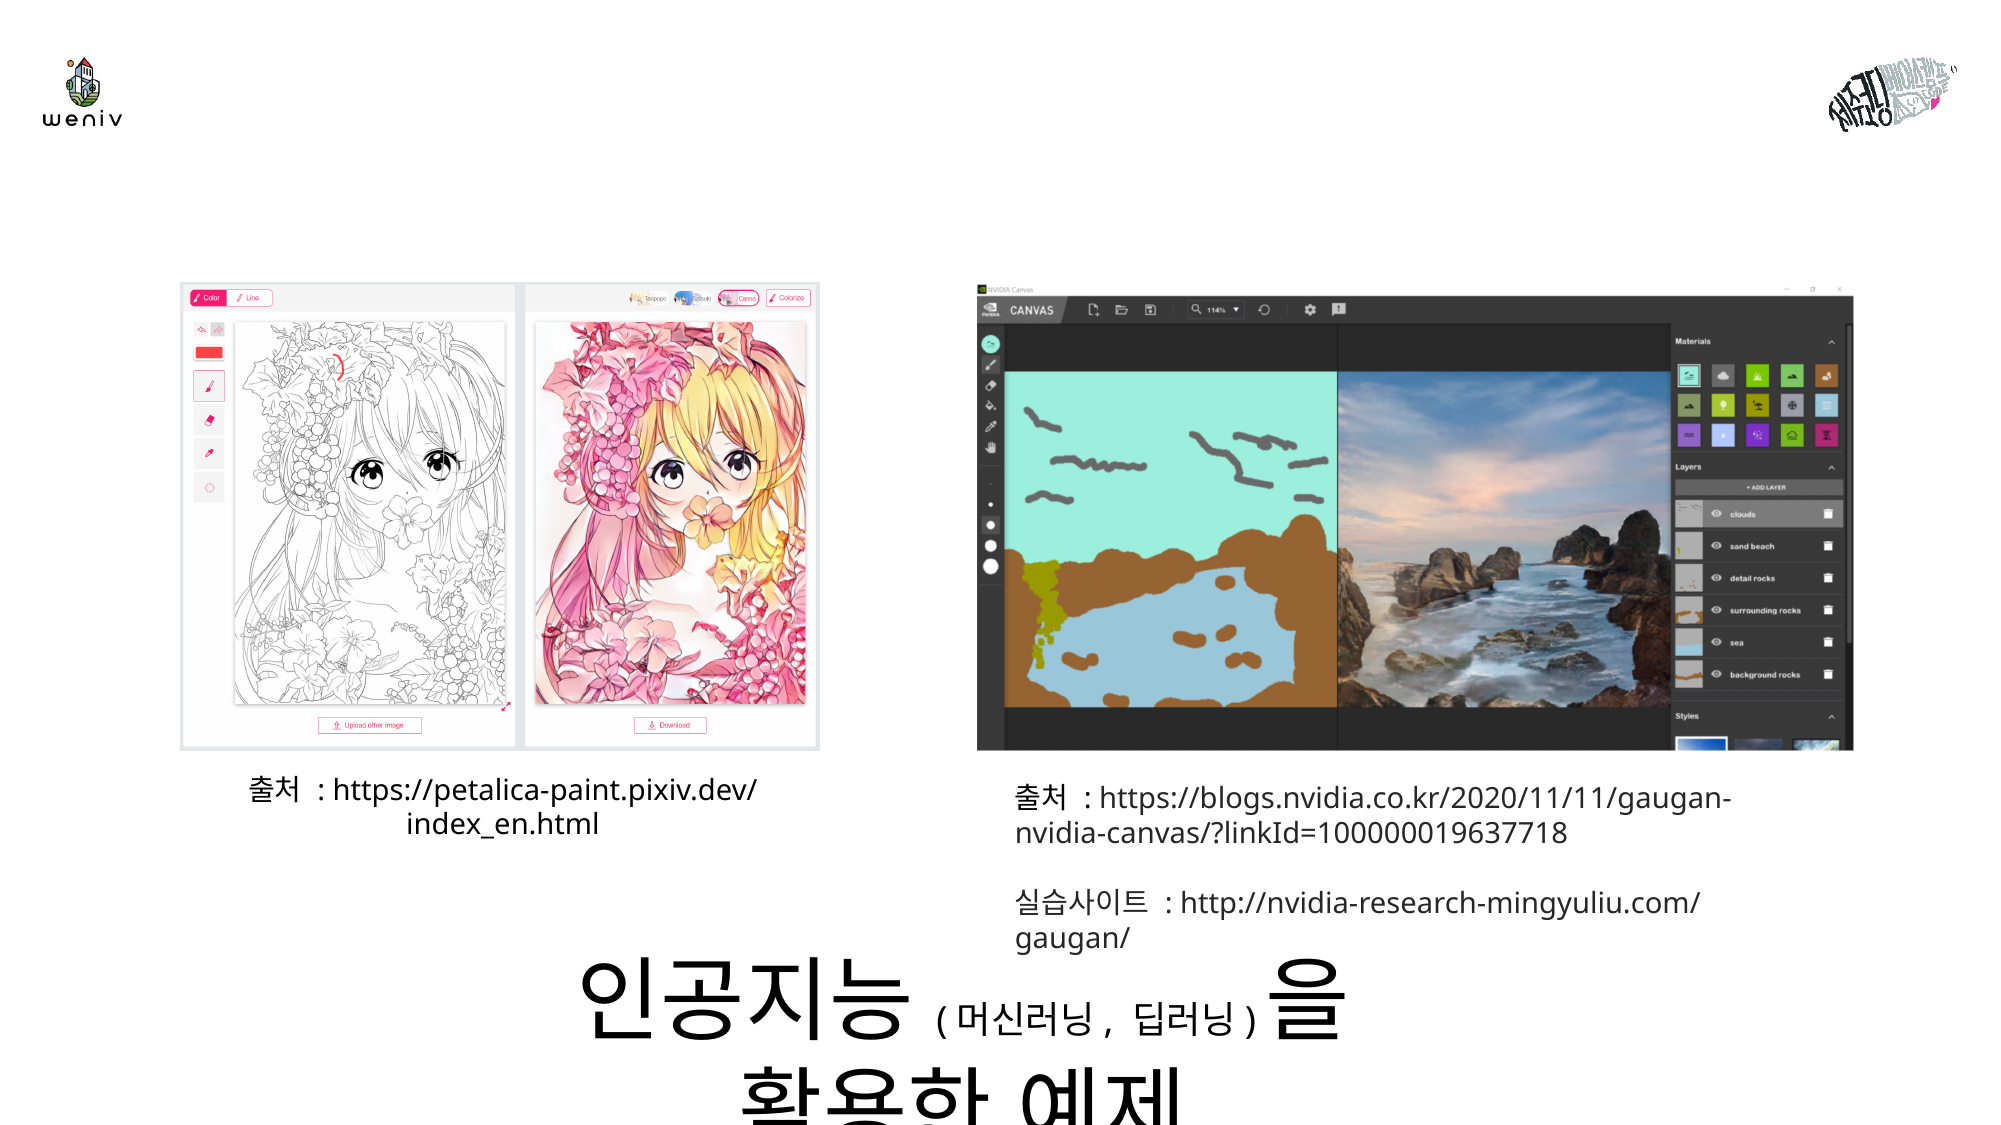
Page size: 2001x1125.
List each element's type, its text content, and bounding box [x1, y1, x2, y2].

text_box 출처 : https://blogs.nvidia.co.kr/2020/11/11/gaugan-nvidia-canvas/?linkId=100000019637718 실습사이트 : http://nvidia-research-mingyuliu.com/gaugan/ [999, 772, 1827, 963]
picture [180, 282, 821, 751]
picture [43, 57, 122, 126]
text_box 출처 : https://petalica-paint.pixiv.dev/index_en.html [139, 763, 867, 849]
picture [1829, 57, 1957, 133]
picture [975, 282, 1855, 752]
text_box 인공지능(머신러닝, 딥러닝)을 활용한 예제 [422, 934, 1504, 1125]
